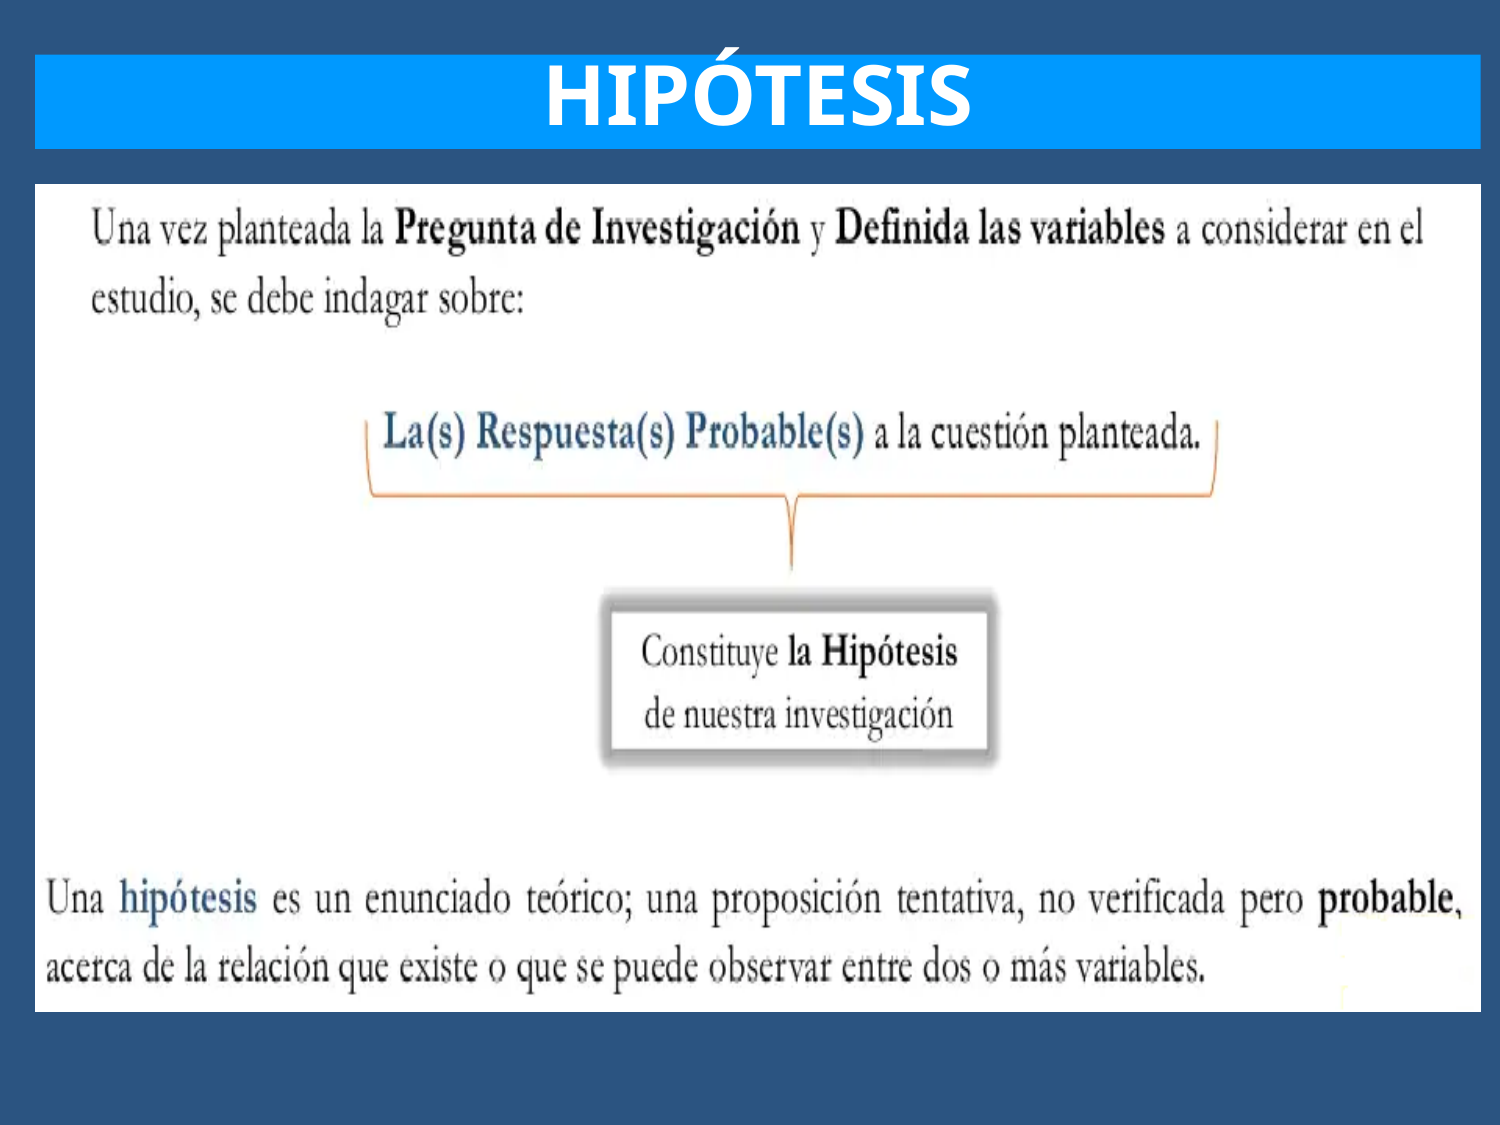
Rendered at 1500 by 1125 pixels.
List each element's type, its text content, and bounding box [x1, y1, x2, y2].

text_box HIPÓTESIS [35, 54, 1481, 149]
picture [34, 184, 1481, 1012]
